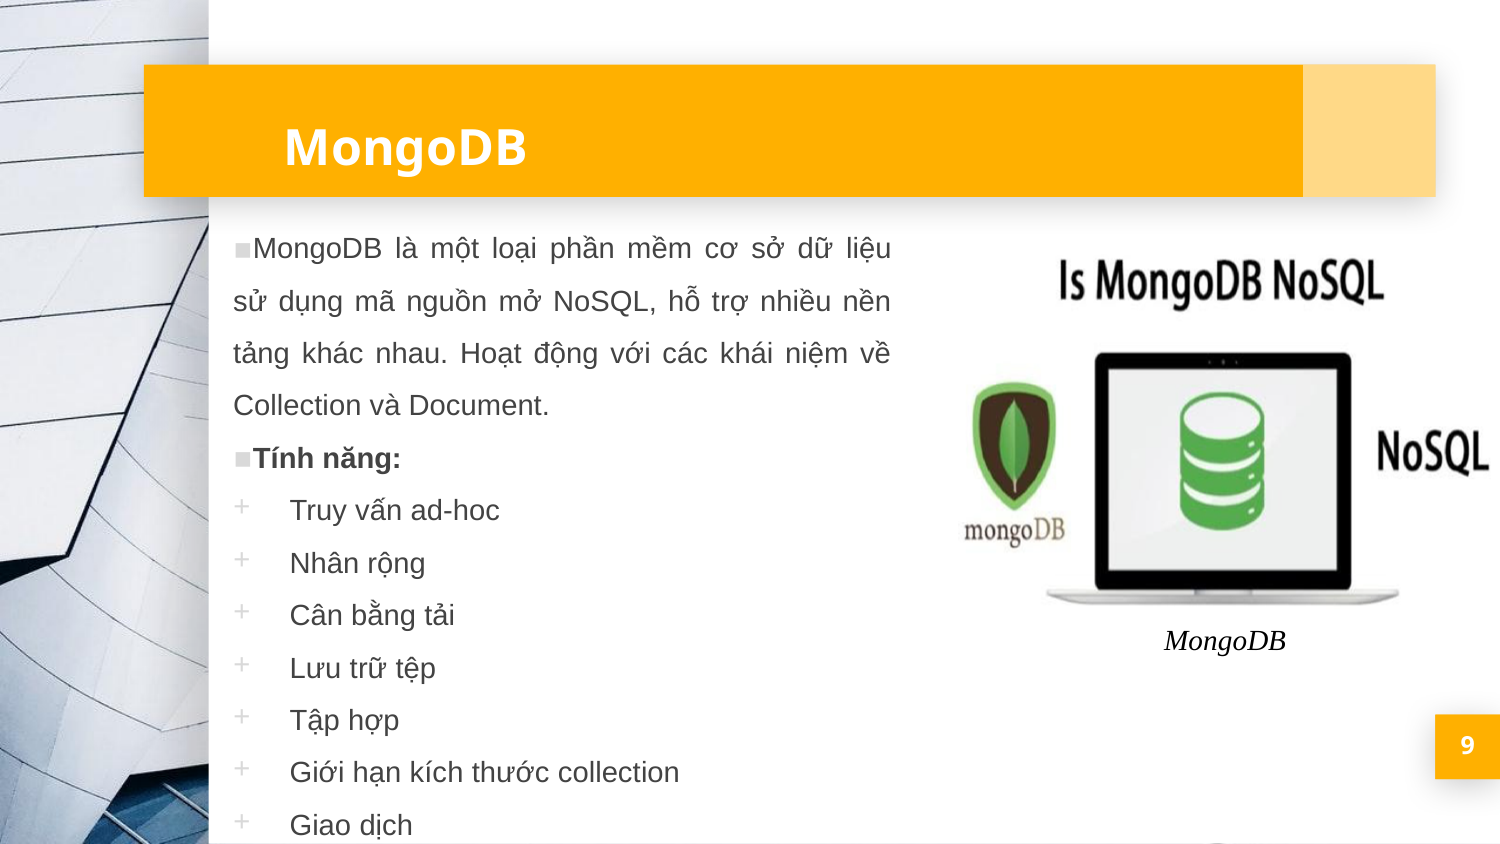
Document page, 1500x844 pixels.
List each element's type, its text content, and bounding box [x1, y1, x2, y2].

picture [0, 0, 208, 844]
picture [958, 248, 1491, 613]
list MongoDB là một loại phần mềm cơ sở dữ liệu sử dụng mã nguồn mở NoSQL, hỗ trợ nhiều nền tảng khác nhau. Hoạt động với các khái niệm về Collection và Document. Tính năng: Truy vấn ad-hoc Nhân rộng Cân bằng tải Lưu trữ tệp Tập hợp Giới hạn kích thước collection Giao dịch [218, 197, 908, 797]
text_box MongoDB [1149, 621, 1318, 664]
slide_number ‹#› [1435, 714, 1500, 780]
title MongoDB [193, 64, 1300, 197]
